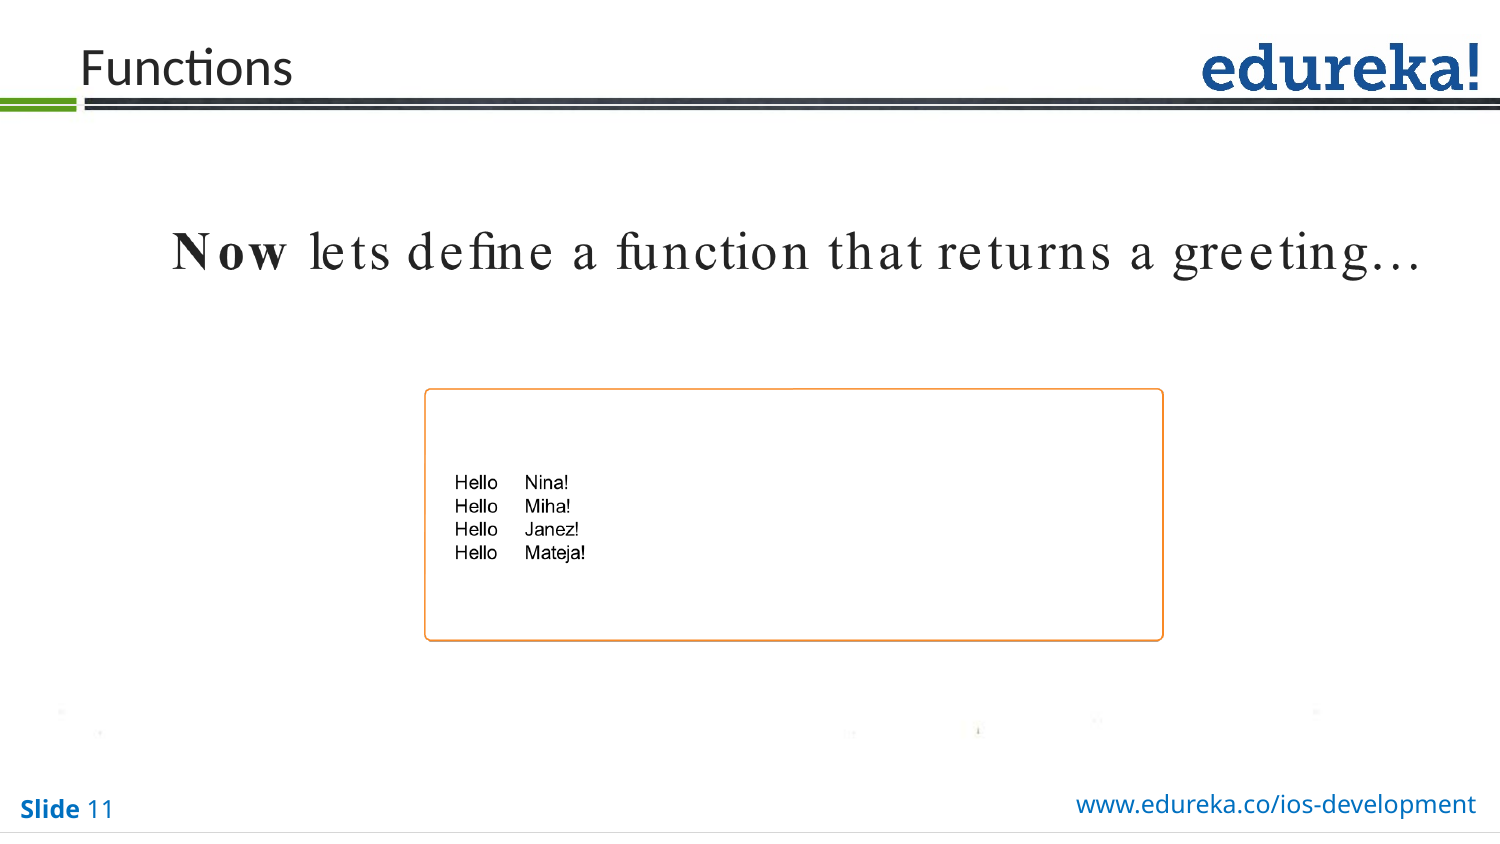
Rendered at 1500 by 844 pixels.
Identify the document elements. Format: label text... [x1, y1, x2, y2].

text_box Functions [65, 23, 826, 101]
picture [0, 0, 1500, 844]
